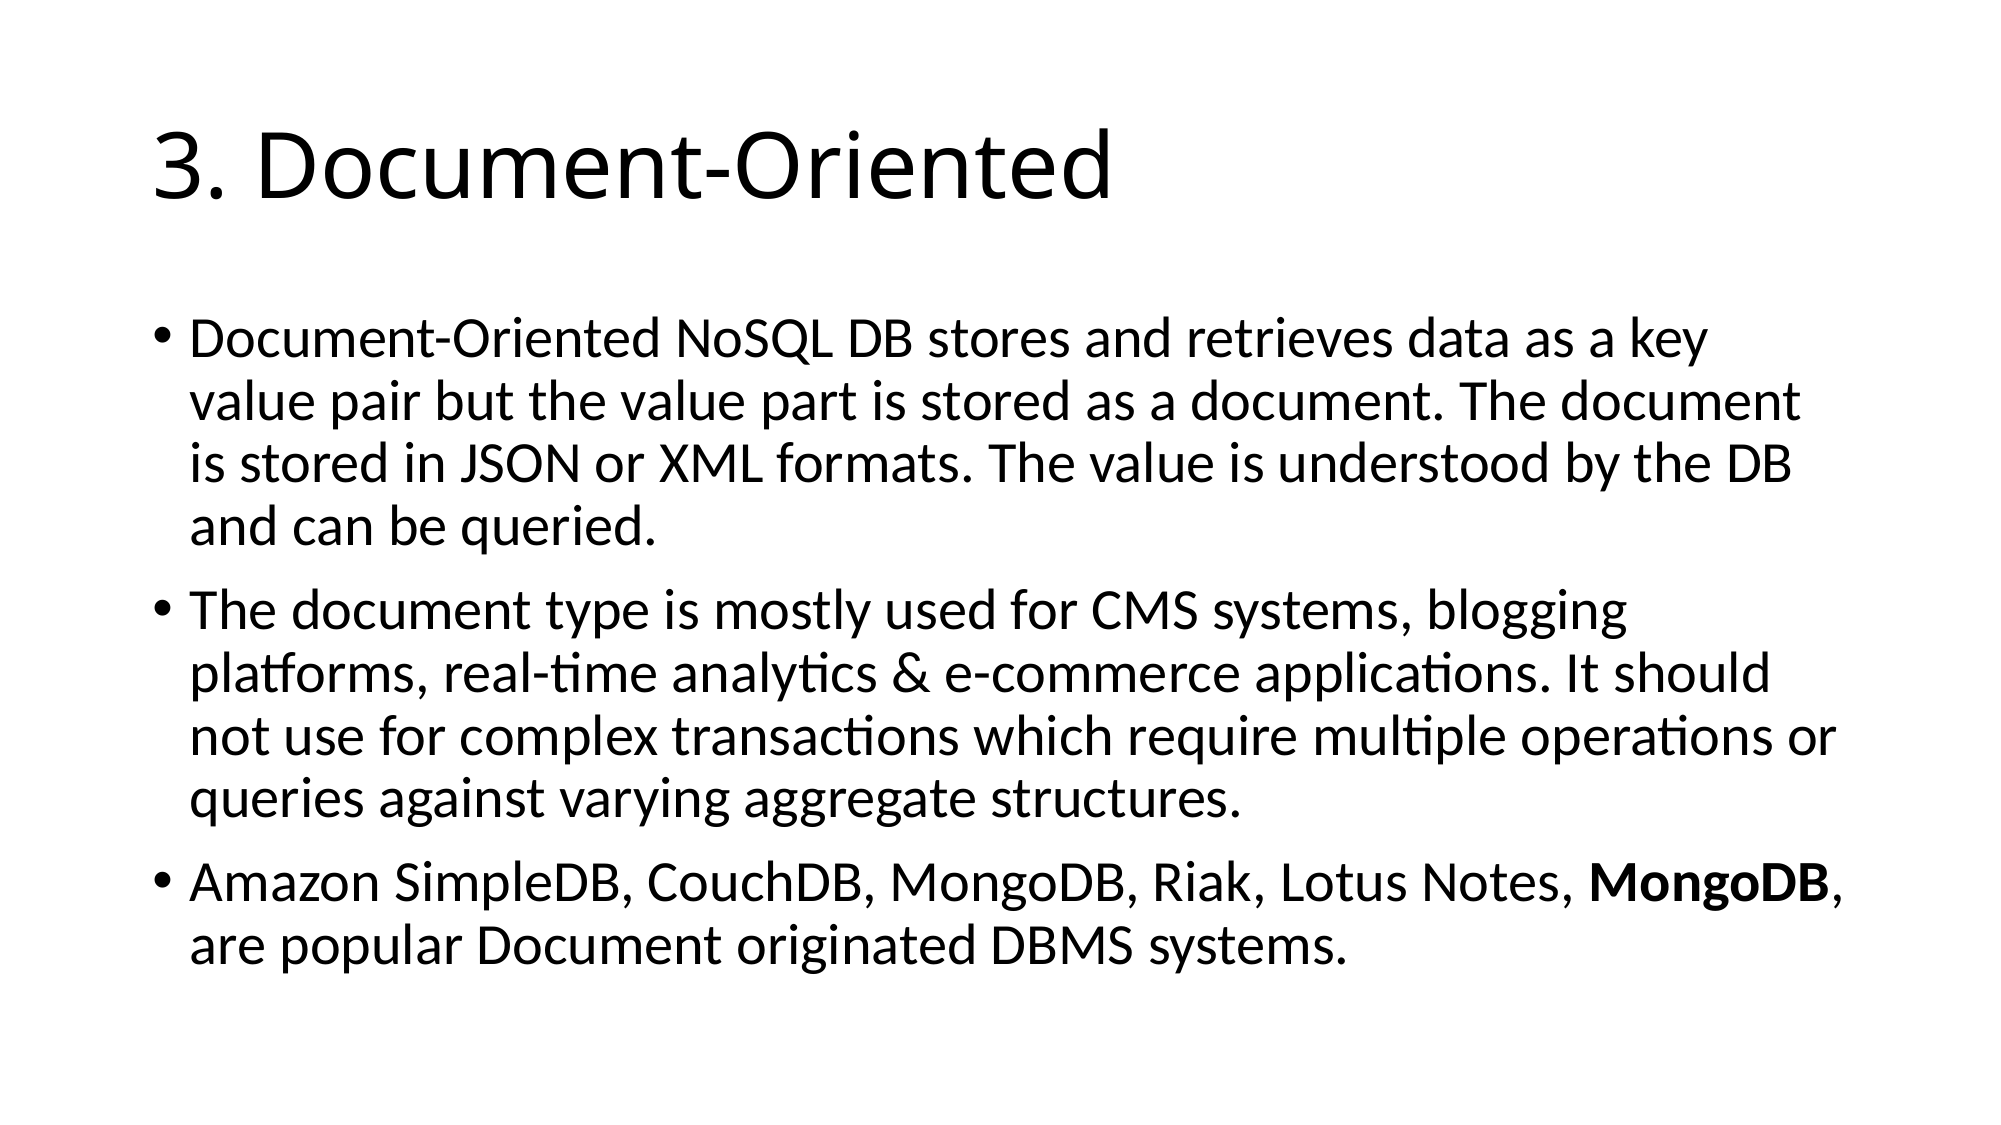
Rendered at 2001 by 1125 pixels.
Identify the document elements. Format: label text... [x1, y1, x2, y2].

title 3. Document-Oriented [137, 59, 1863, 278]
list Document-Oriented NoSQL DB stores and retrieves data as a key value pair but the value part is stored as a document. The document is stored in JSON or XML formats. The value is understood by the DB and can be queried. The document type is mostly used for CMS systems, blogging platforms, real-time analytics & e-commerce applications. It should not use for complex transactions which require multiple operations or queries against varying aggregate structures. Amazon SimpleDB, CouchDB, MongoDB, Riak, Lotus Notes, MongoDB, are popular Document originated DBMS systems. [137, 299, 1863, 1014]
